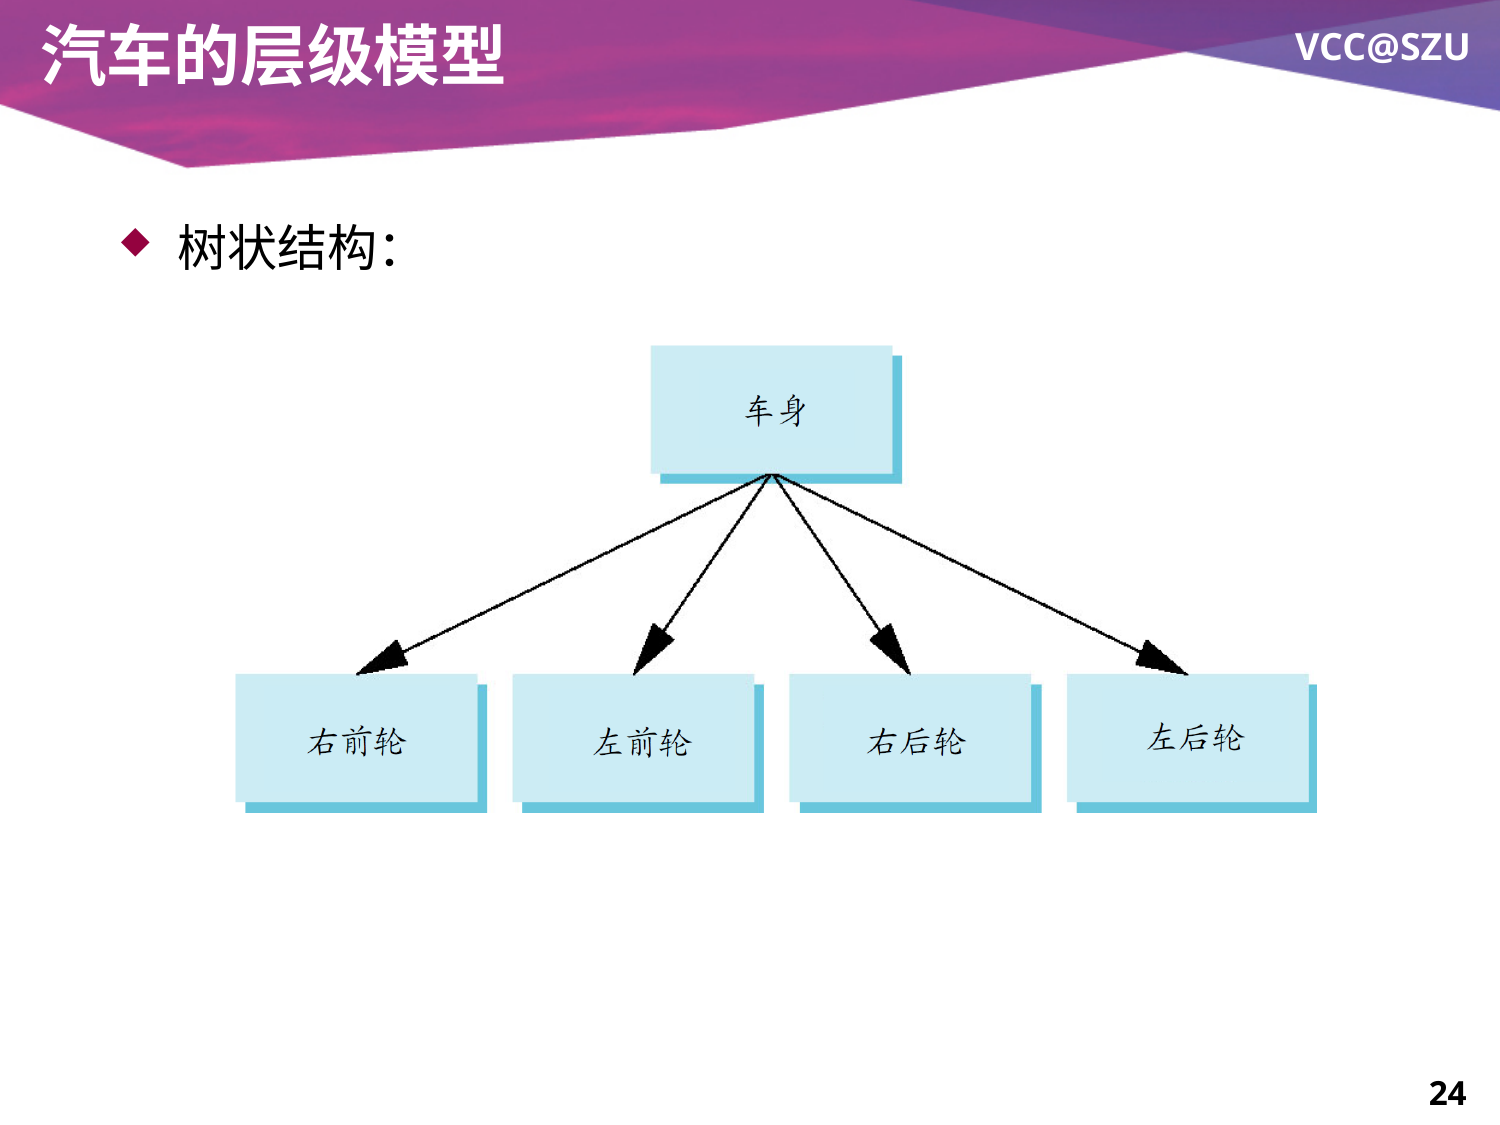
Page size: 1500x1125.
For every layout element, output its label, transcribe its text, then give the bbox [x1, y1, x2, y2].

slide_number 24 [1384, 1065, 1500, 1125]
title 汽车的层级模型 [25, 15, 1320, 104]
list 树状结构： [103, 216, 1397, 930]
picture [0, 0, 1500, 1125]
